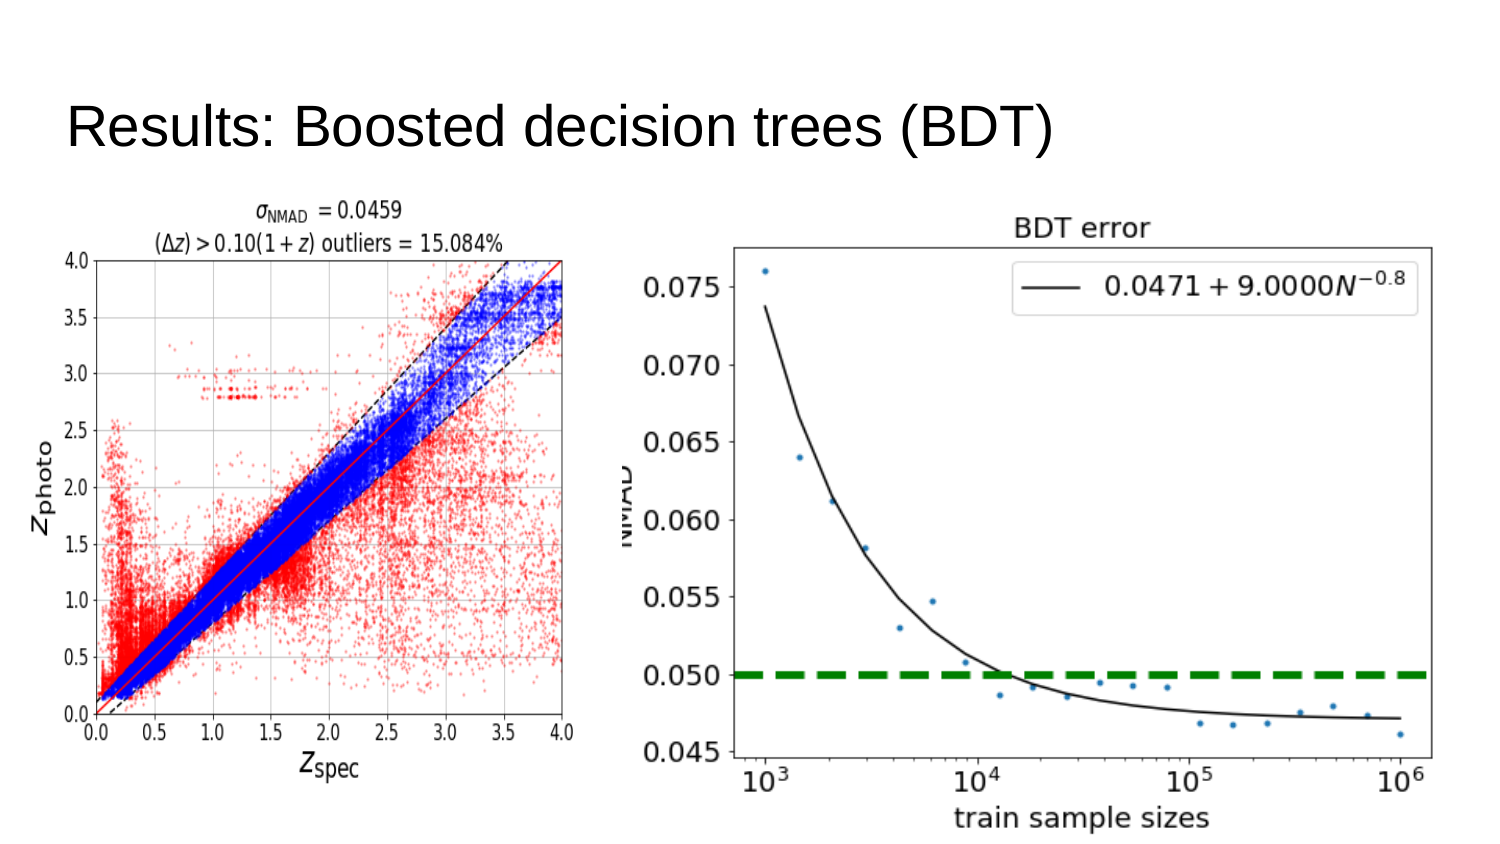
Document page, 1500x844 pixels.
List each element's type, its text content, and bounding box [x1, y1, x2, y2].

title Results: Boosted decision trees (BDT) [51, 72, 1449, 167]
picture [21, 166, 1500, 843]
